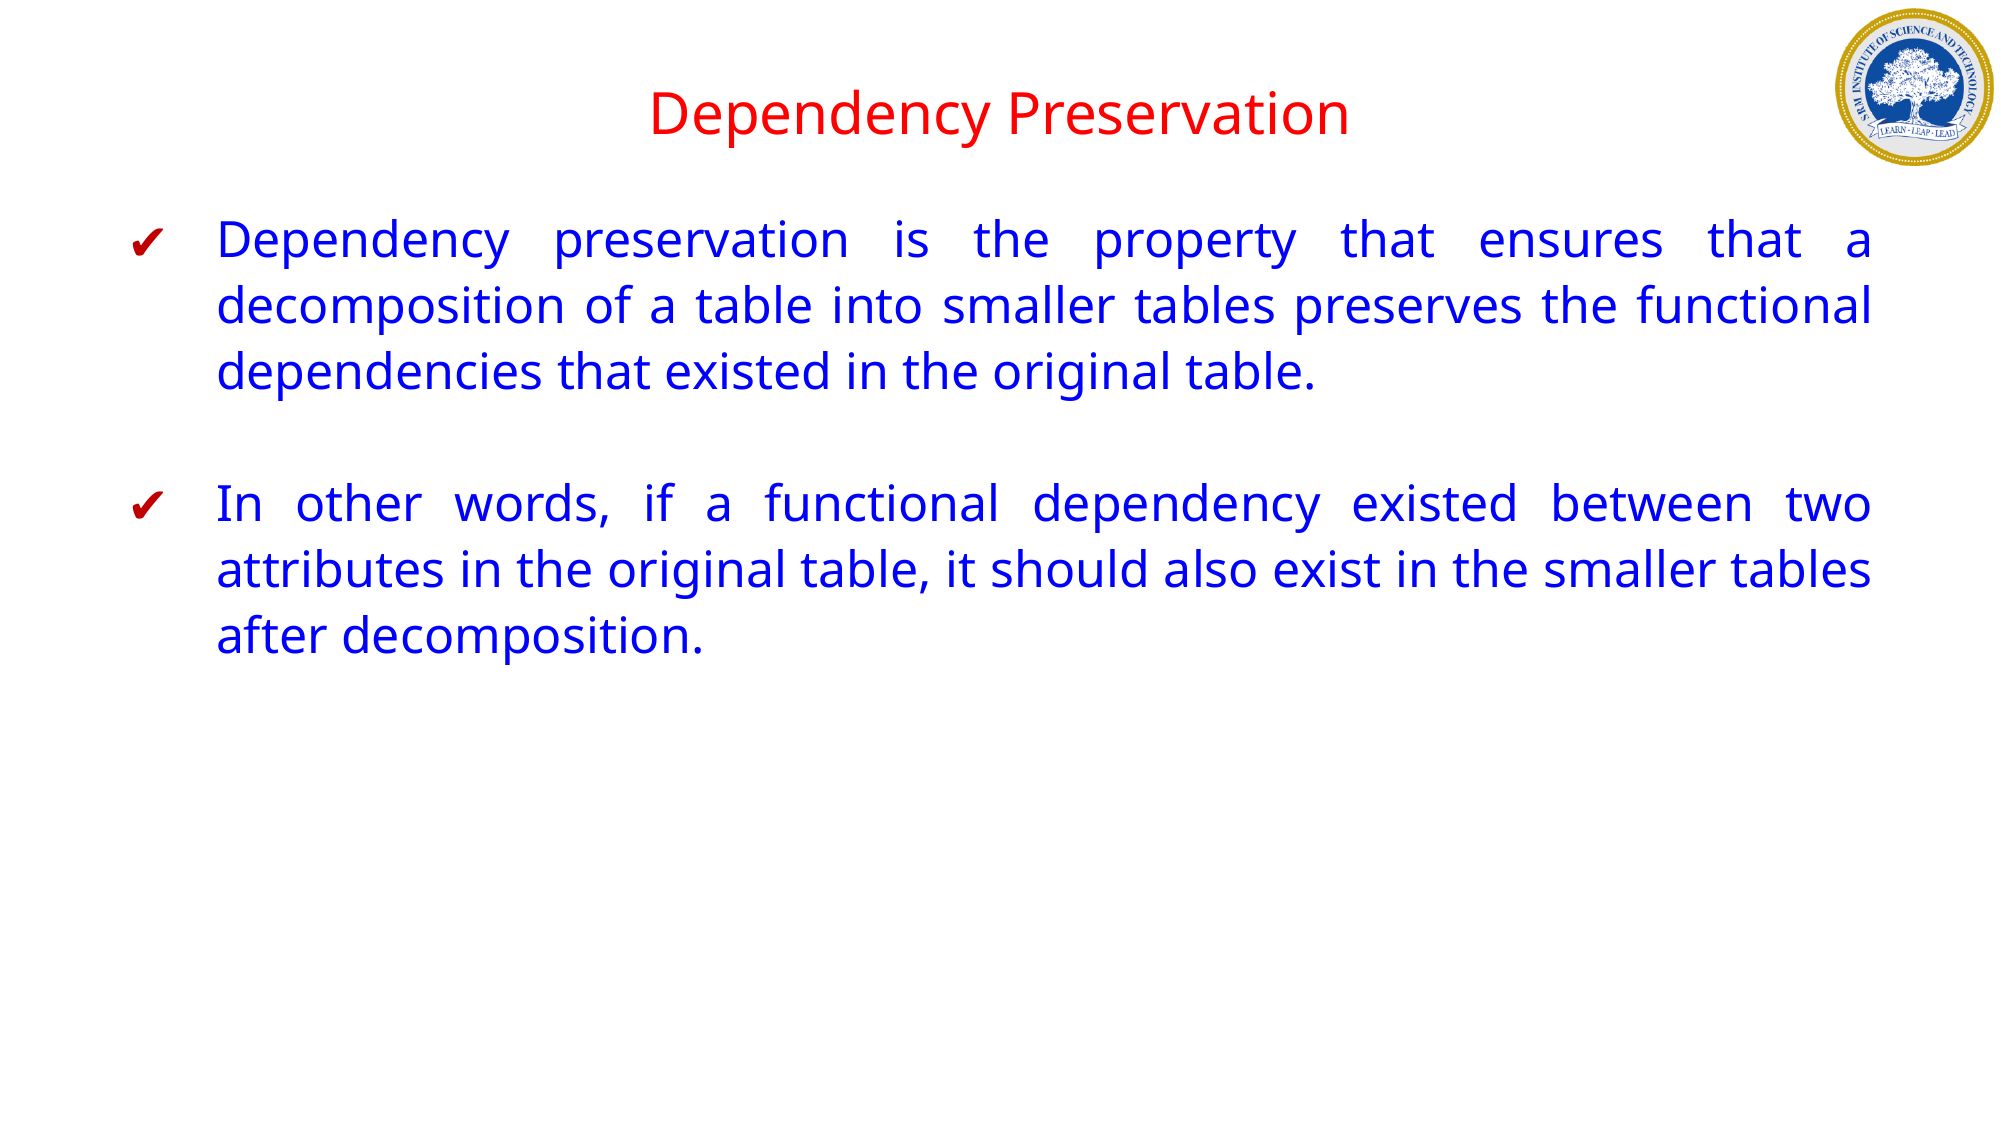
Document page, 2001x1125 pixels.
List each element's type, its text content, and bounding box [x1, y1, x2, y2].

list Dependency preservation is the property that ensures that a decomposition of a table into smaller tables preserves the functional dependencies that existed in the original table. In other words, if a functional dependency existed between two attributes in the original table, it should also exist in the smaller tables after decomposition. [112, 193, 1890, 908]
text_box Dependency Preservation [79, 78, 1921, 155]
picture [1835, 8, 1994, 166]
